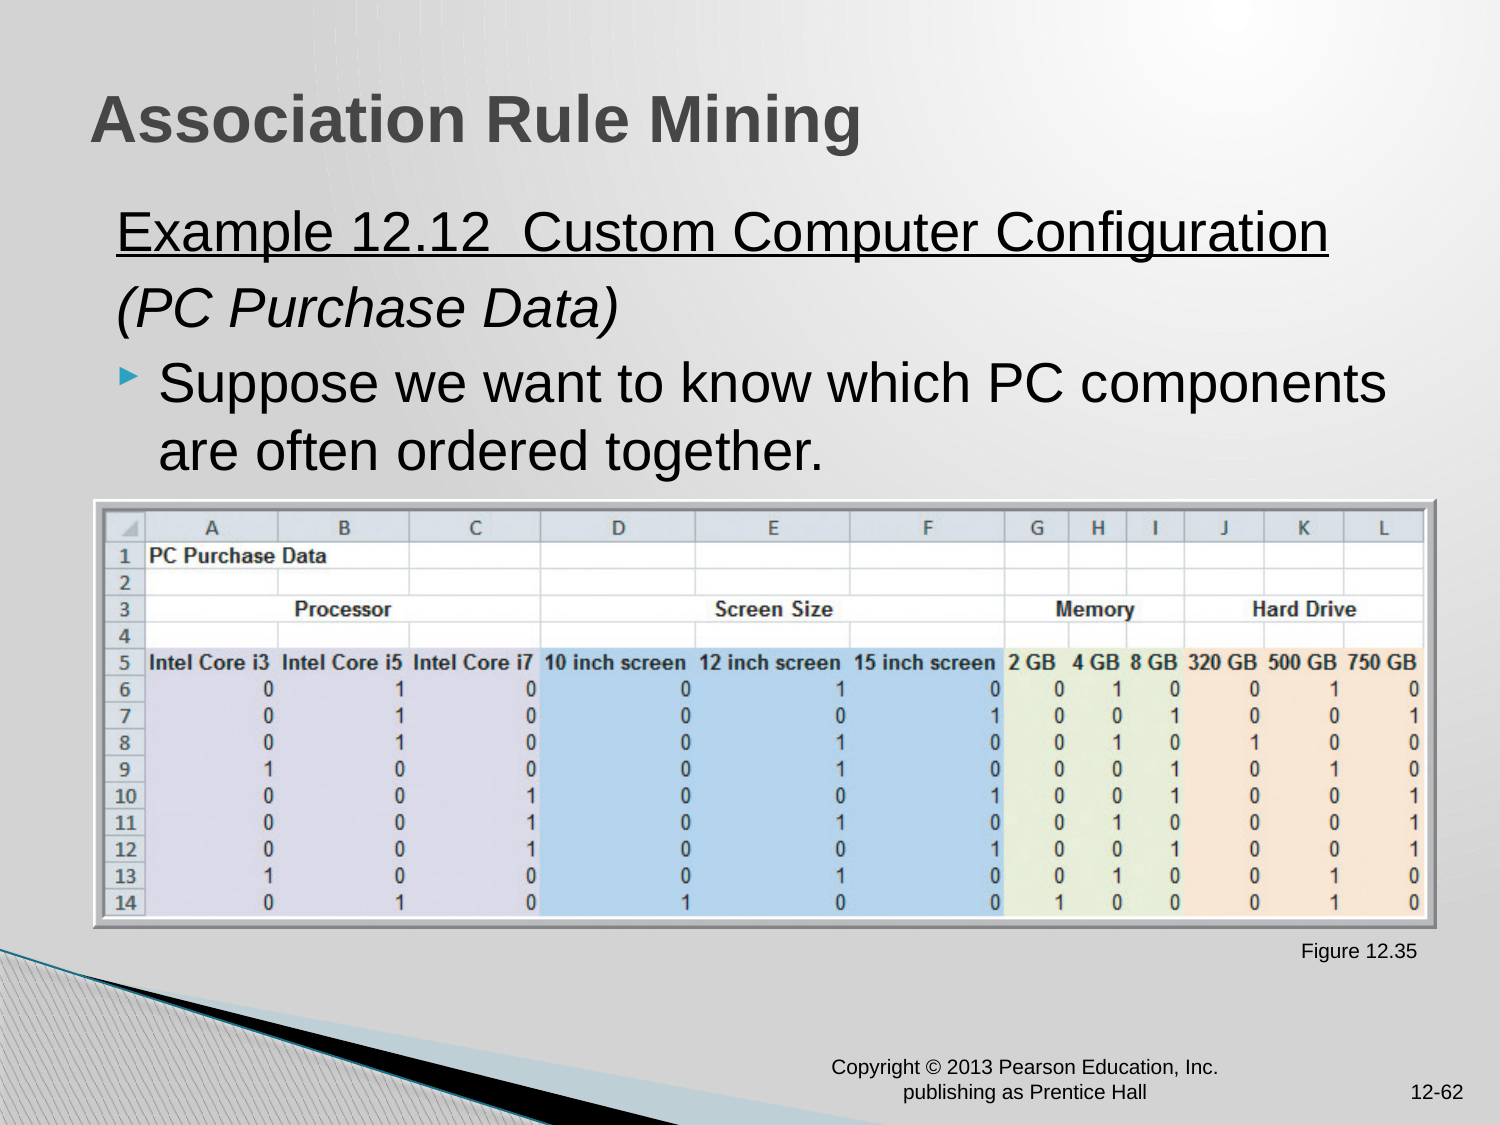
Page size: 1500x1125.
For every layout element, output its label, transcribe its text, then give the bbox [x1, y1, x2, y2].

picture [92, 499, 1438, 929]
list Example 12.12 Custom Computer Configuration (PC Purchase Data) Suppose we want to know which PC components are often ordered together. [83, 187, 1434, 931]
footer Copyright © 2013 Pearson Education, Inc. publishing as Prentice Hall [812, 1051, 1238, 1112]
title Association Rule Mining [75, 45, 1425, 188]
slide_number 12-62 [1362, 1051, 1479, 1112]
text_box Figure 12.35 [1286, 940, 1433, 970]
